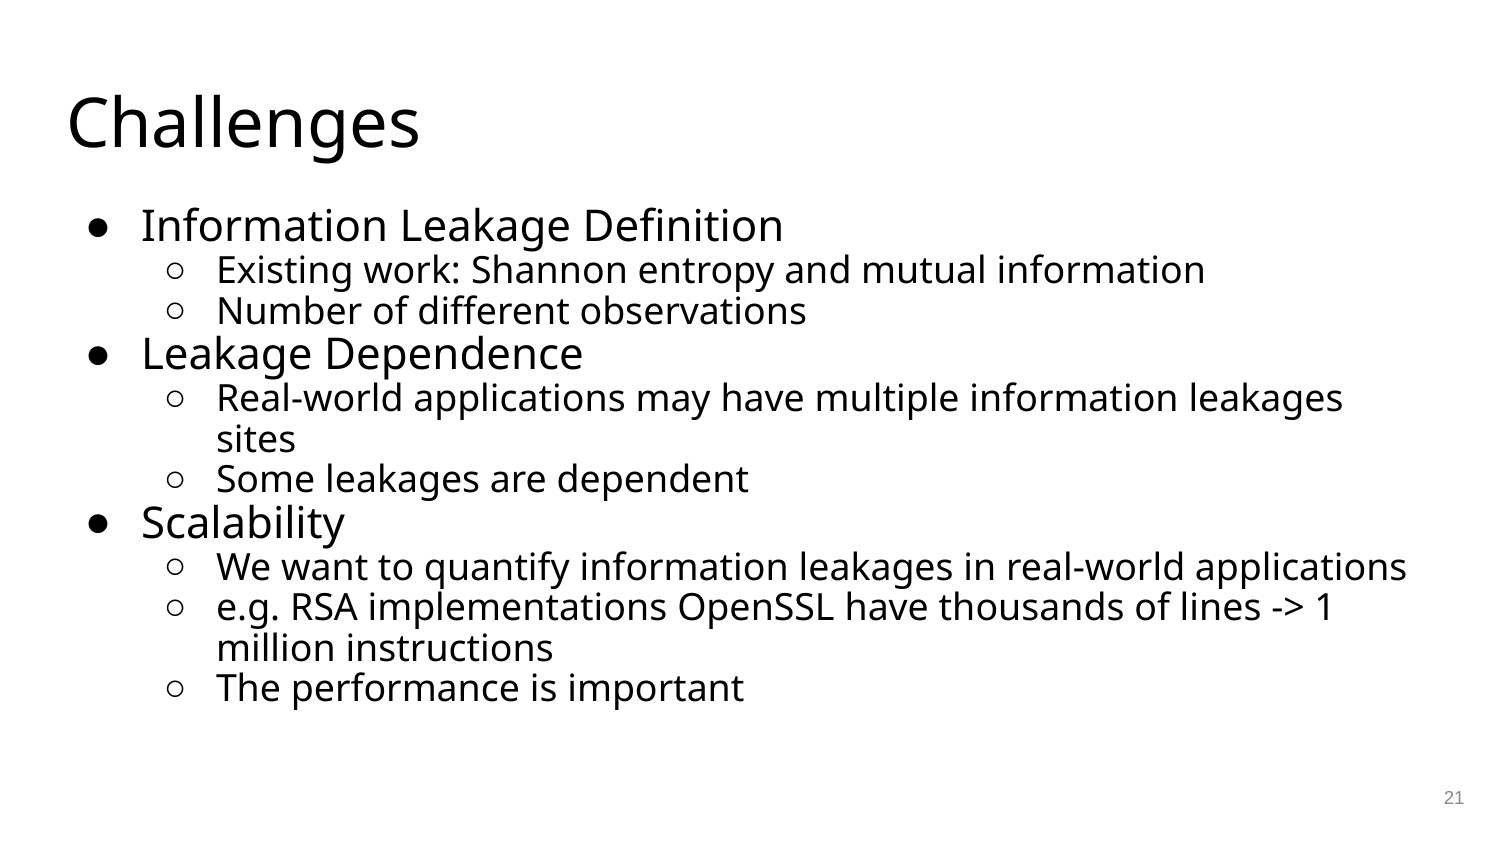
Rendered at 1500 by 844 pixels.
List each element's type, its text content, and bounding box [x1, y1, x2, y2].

list Information Leakage Definition Existing work: Shannon entropy and mutual information Number of different observations Leakage Dependence Real-world applications may have multiple information leakages sites Some leakages are dependent Scalability We want to quantify information leakages in real-world applications e.g. RSA implementations OpenSSL have thousands of lines -> 1 million instructions The performance is important [51, 189, 1449, 750]
title Challenges [51, 72, 1449, 167]
slide_number 21 [1389, 764, 1480, 830]
